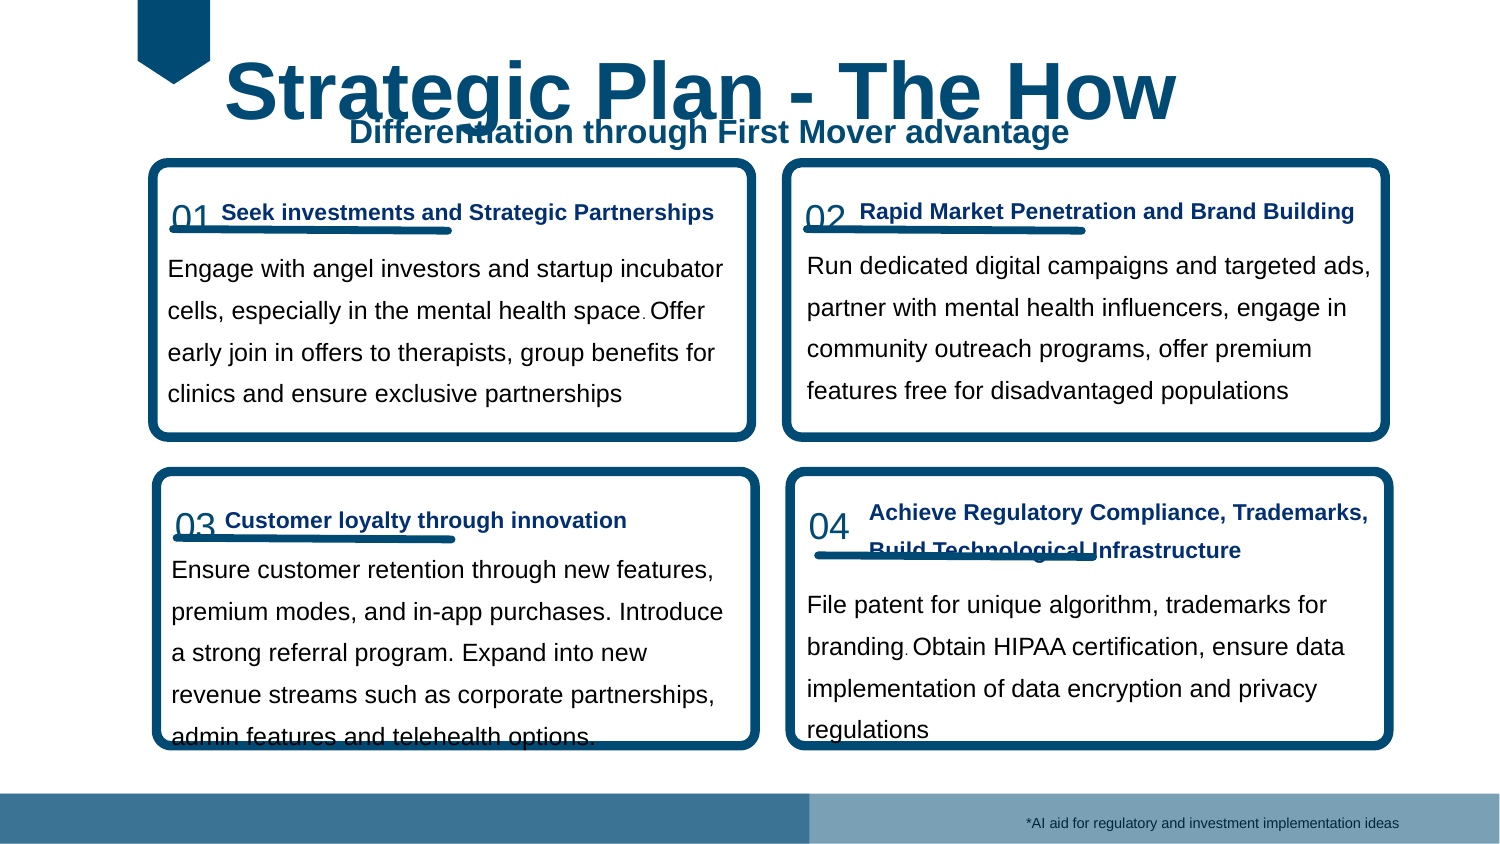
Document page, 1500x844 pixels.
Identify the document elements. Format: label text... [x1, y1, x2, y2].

text_box Differentiation through First Mover advantage [223, 94, 1197, 151]
text_box Ensure customer retention through new features, premium modes, and in-app purchases. Introduce a strong referral program. Expand into new revenue streams such as corporate partnerships, admin features and telehealth options. [171, 541, 741, 793]
text_box 01 [171, 176, 236, 225]
text_box [137, 0, 211, 85]
text_box Engage with angel investors and startup incubator cells, especially in the mental health space. Offer early join in offers to therapists, group benefits for clinics and ensure exclusive partnerships [167, 240, 737, 408]
text_box Achieve Regulatory Compliance, Trademarks, Build Technological Infrastructure [868, 486, 1388, 564]
text_box [0, 793, 1500, 844]
text_box Customer loyalty through innovation [224, 495, 744, 534]
text_box 04 [808, 484, 873, 548]
text_box [785, 466, 1394, 751]
text_box File patent for unique algorithm, trademarks for branding. Obtain HIPAA certification, ensure data implementation of data encryption and privacy regulations [806, 576, 1376, 744]
text_box Rapid Market Penetration and Brand Building [859, 185, 1379, 225]
text_box Strategic Plan - The How [224, 0, 1462, 184]
text_box 03 [174, 484, 239, 534]
text_box [148, 158, 757, 442]
text_box Run dedicated digital campaigns and targeted ads, partner with mental health influencers, engage in community outreach programs, offer premium features free for disadvantaged populations [806, 237, 1376, 405]
text_box 02 [805, 176, 869, 225]
text_box [781, 158, 1390, 442]
text_box [151, 466, 760, 751]
text_box Seek investments and Strategic Partnerships [221, 186, 741, 225]
